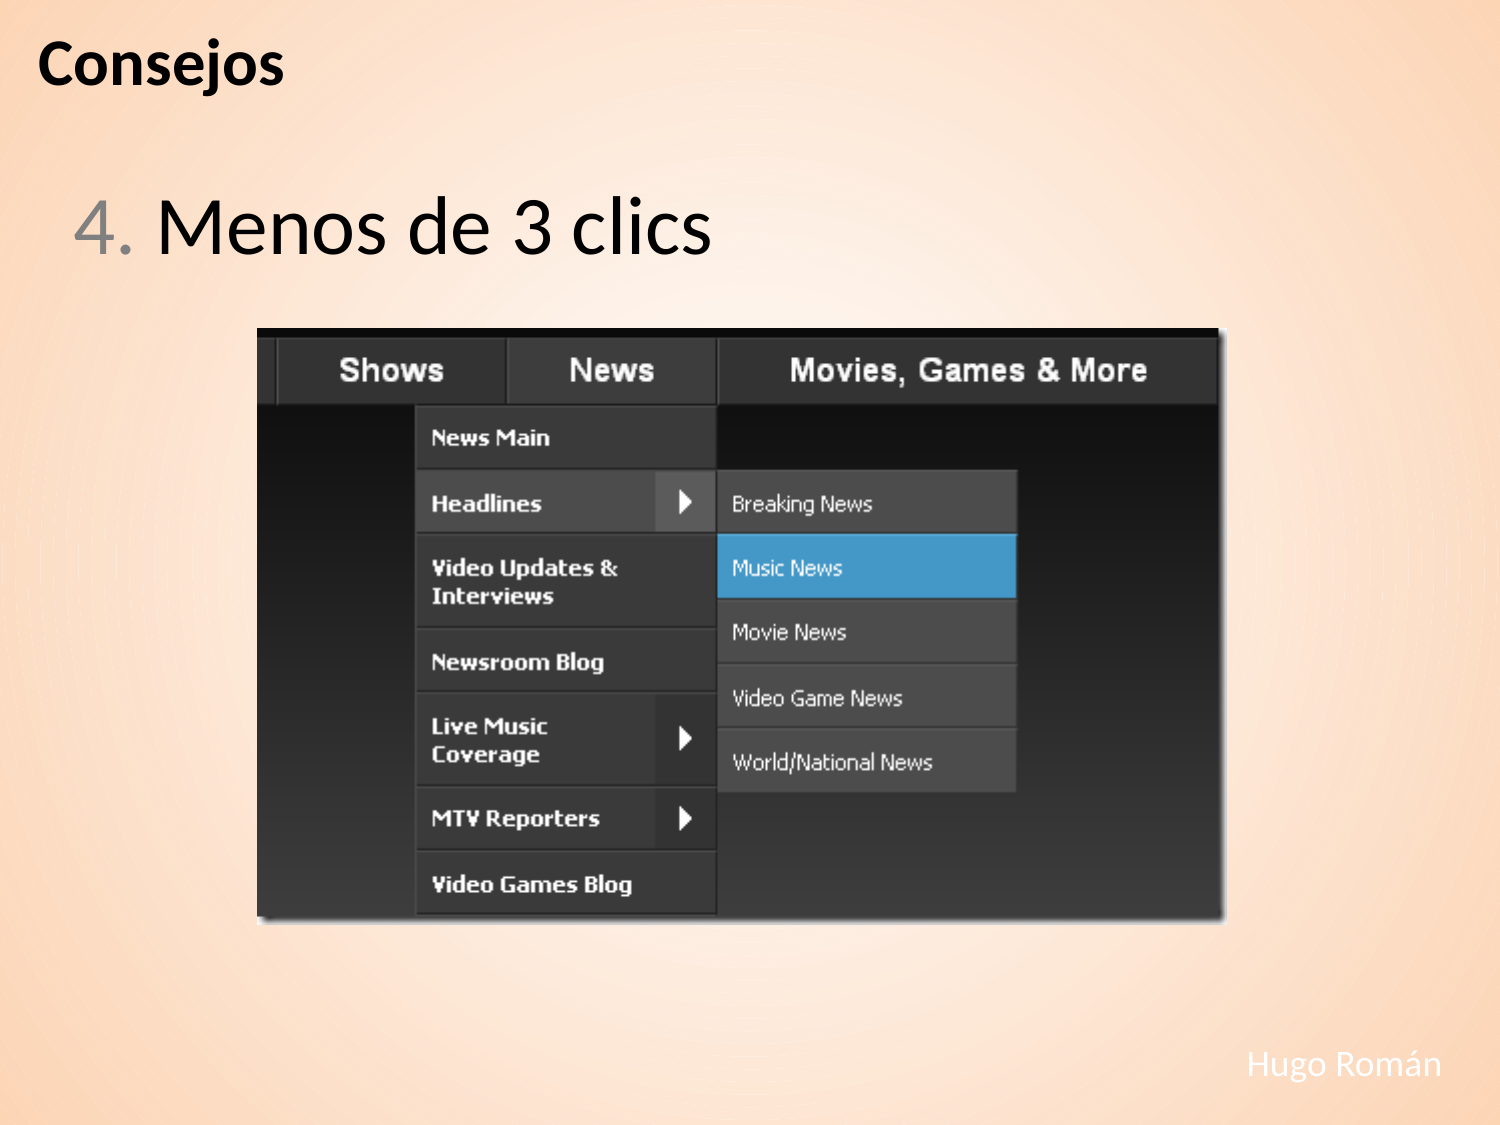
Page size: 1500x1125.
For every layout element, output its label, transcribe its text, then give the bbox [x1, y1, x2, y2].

list 4. Menos de 3 clics [58, 163, 1360, 551]
picture [257, 327, 1227, 925]
title Consejos [23, 11, 1500, 200]
